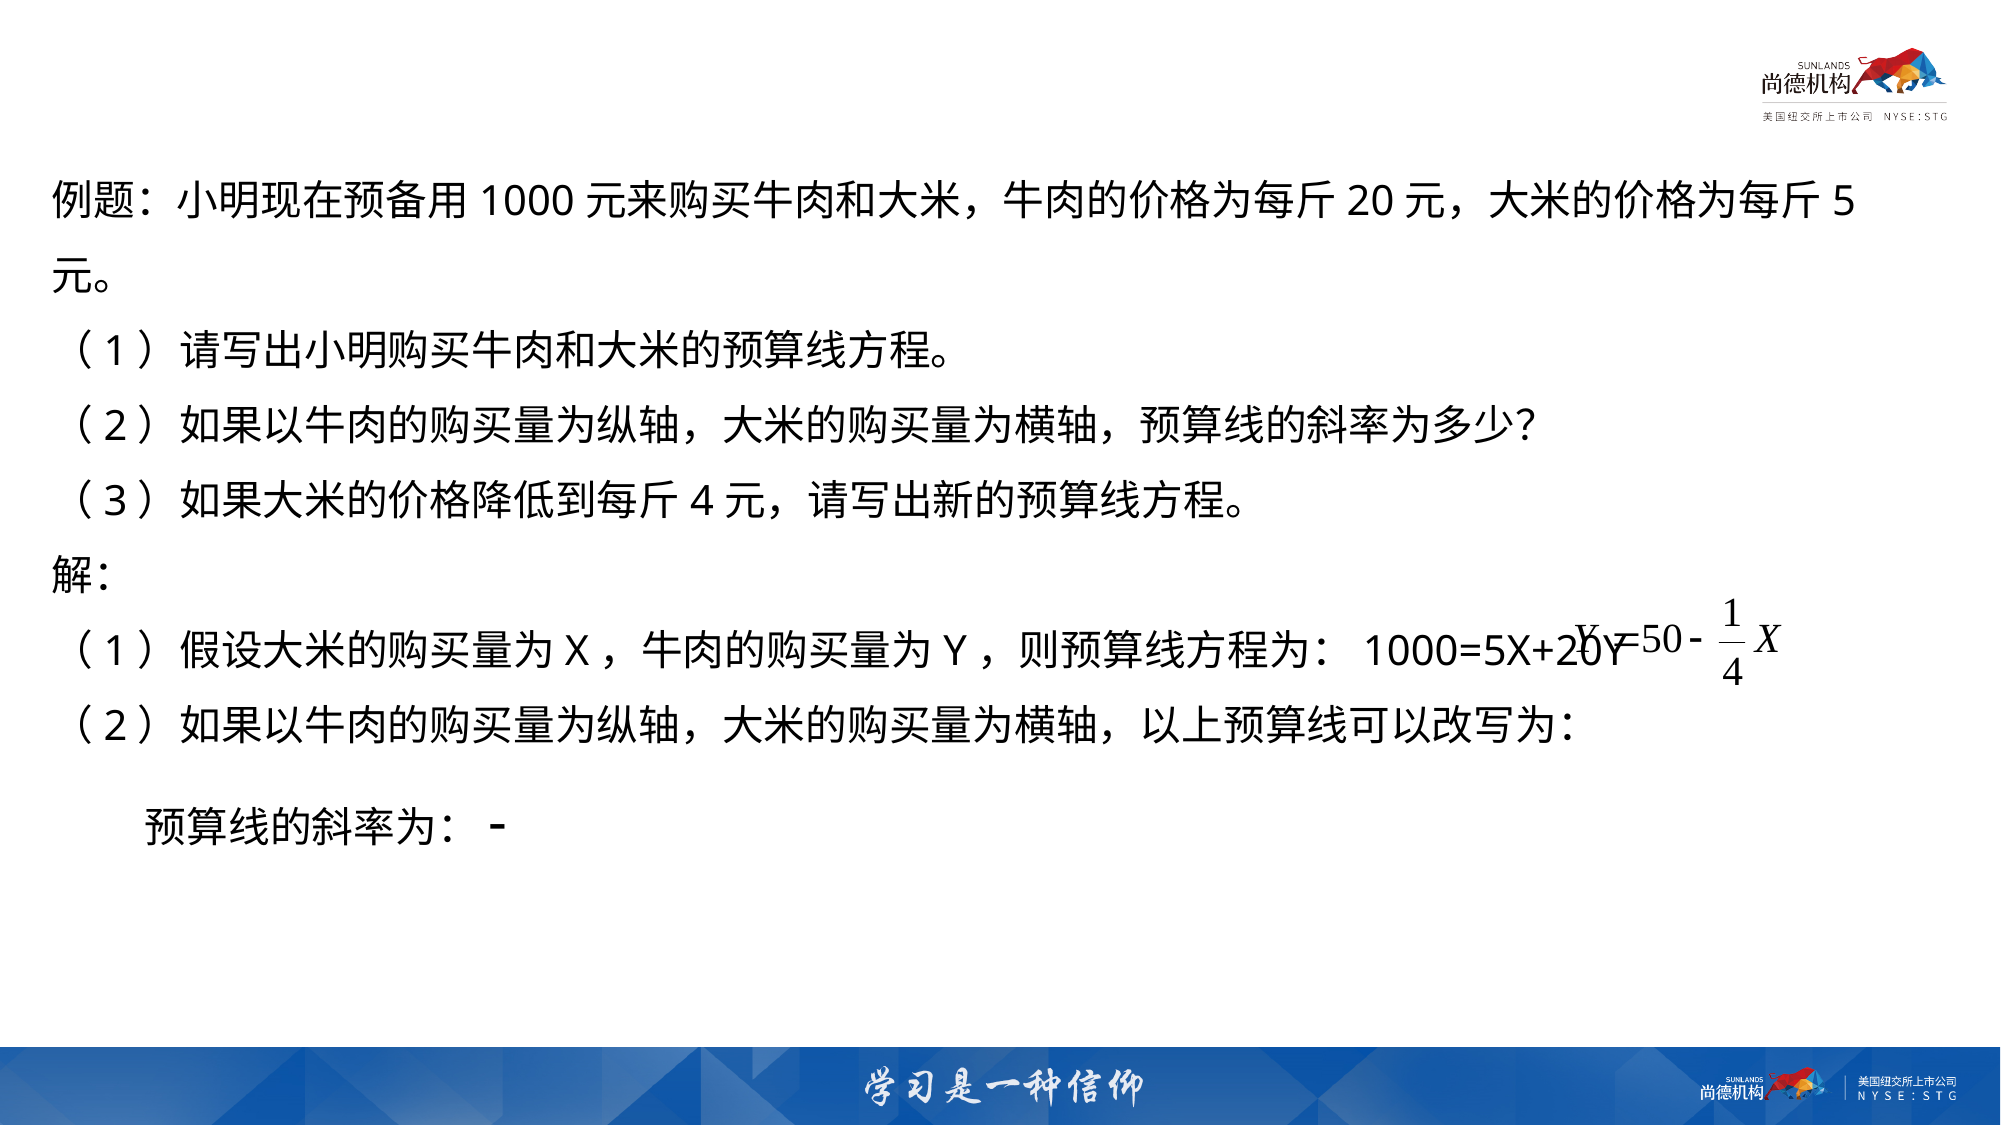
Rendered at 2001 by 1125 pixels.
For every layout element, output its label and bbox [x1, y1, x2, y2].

picture [0, 1047, 2001, 1125]
picture [1720, 19, 1989, 150]
text_box [1568, 587, 1794, 695]
